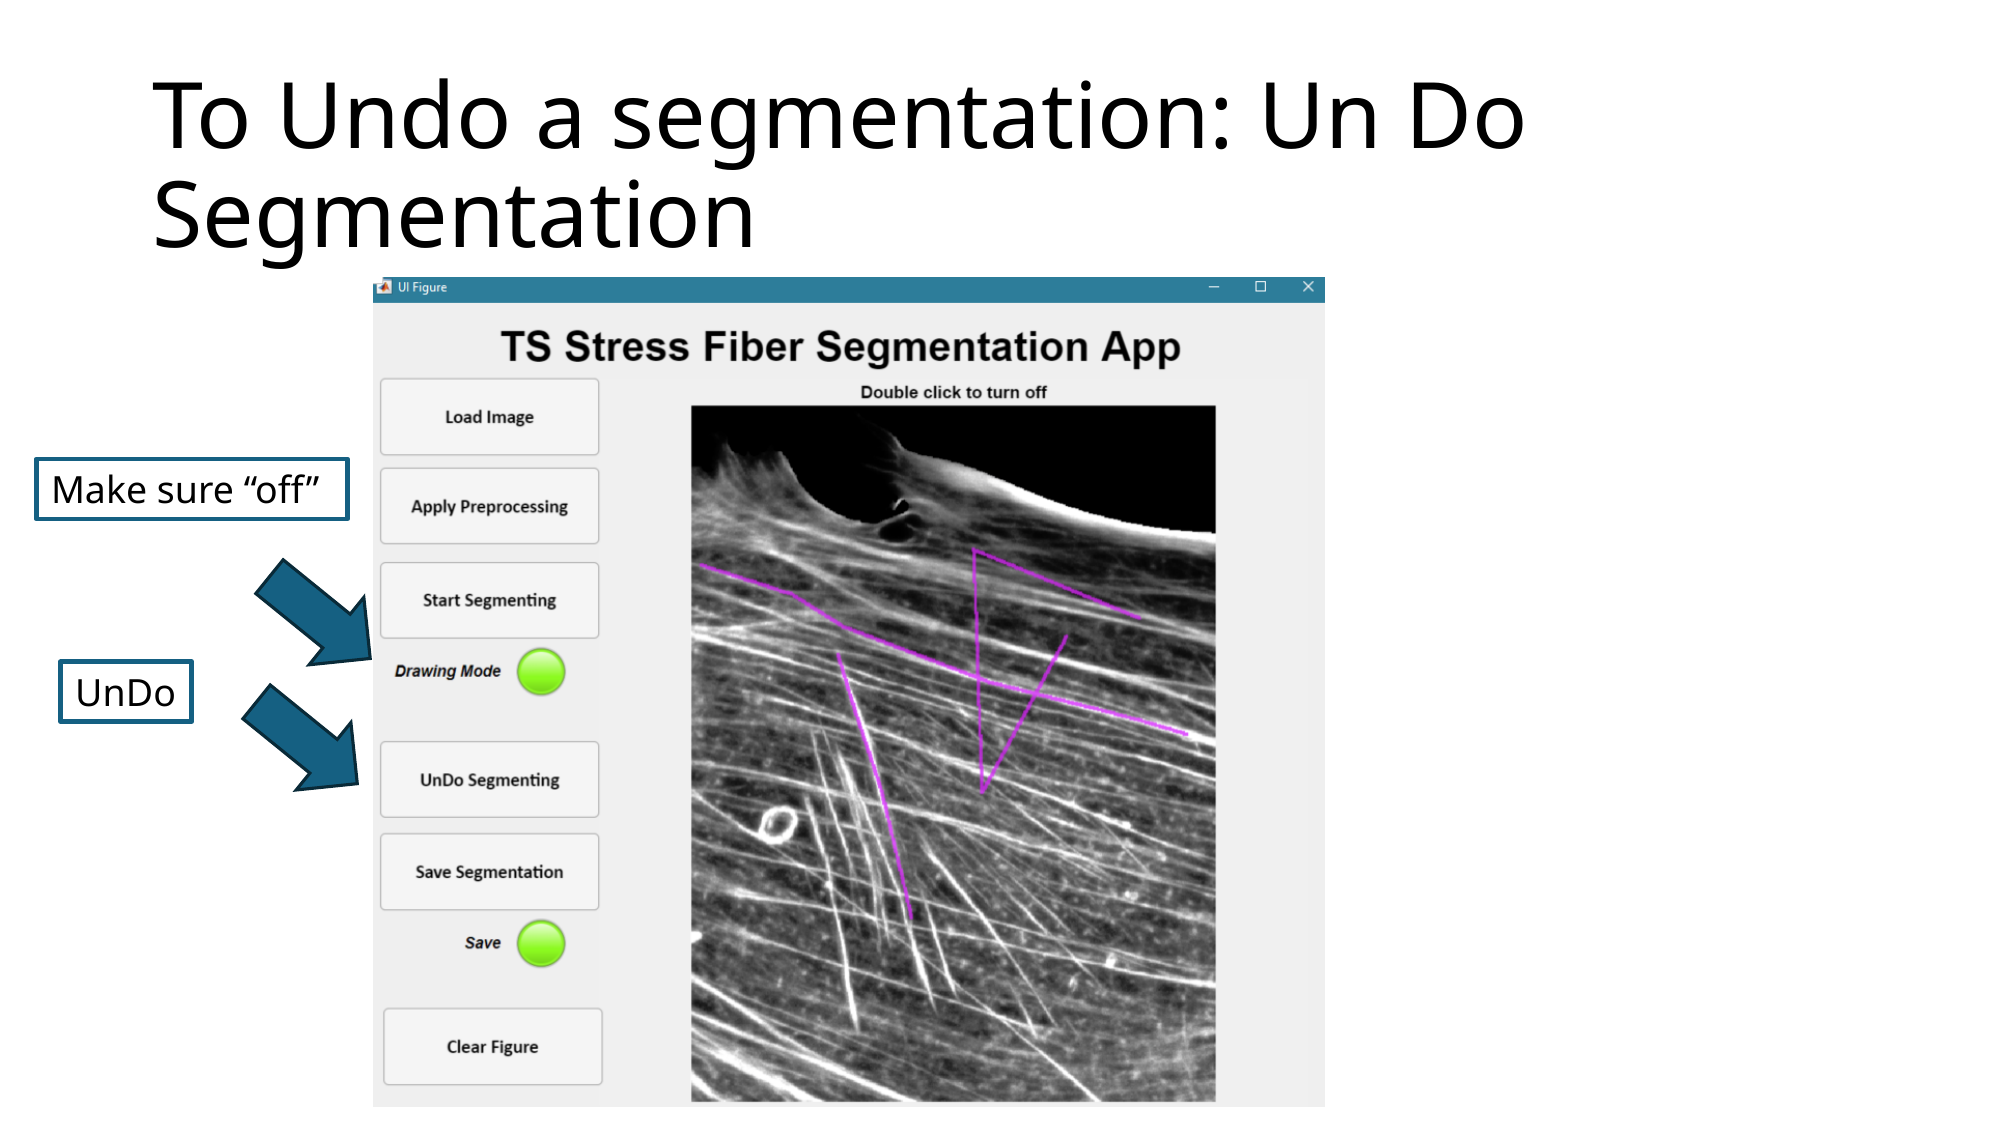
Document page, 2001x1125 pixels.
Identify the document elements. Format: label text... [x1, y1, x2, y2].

title To Undo a segmentation: Un Do Segmentation [137, 59, 1863, 278]
text_box [240, 682, 360, 792]
text_box [253, 557, 372, 667]
text_box UnDo [60, 661, 192, 722]
picture [372, 276, 1325, 1108]
text_box Make sure “off” [36, 459, 348, 519]
